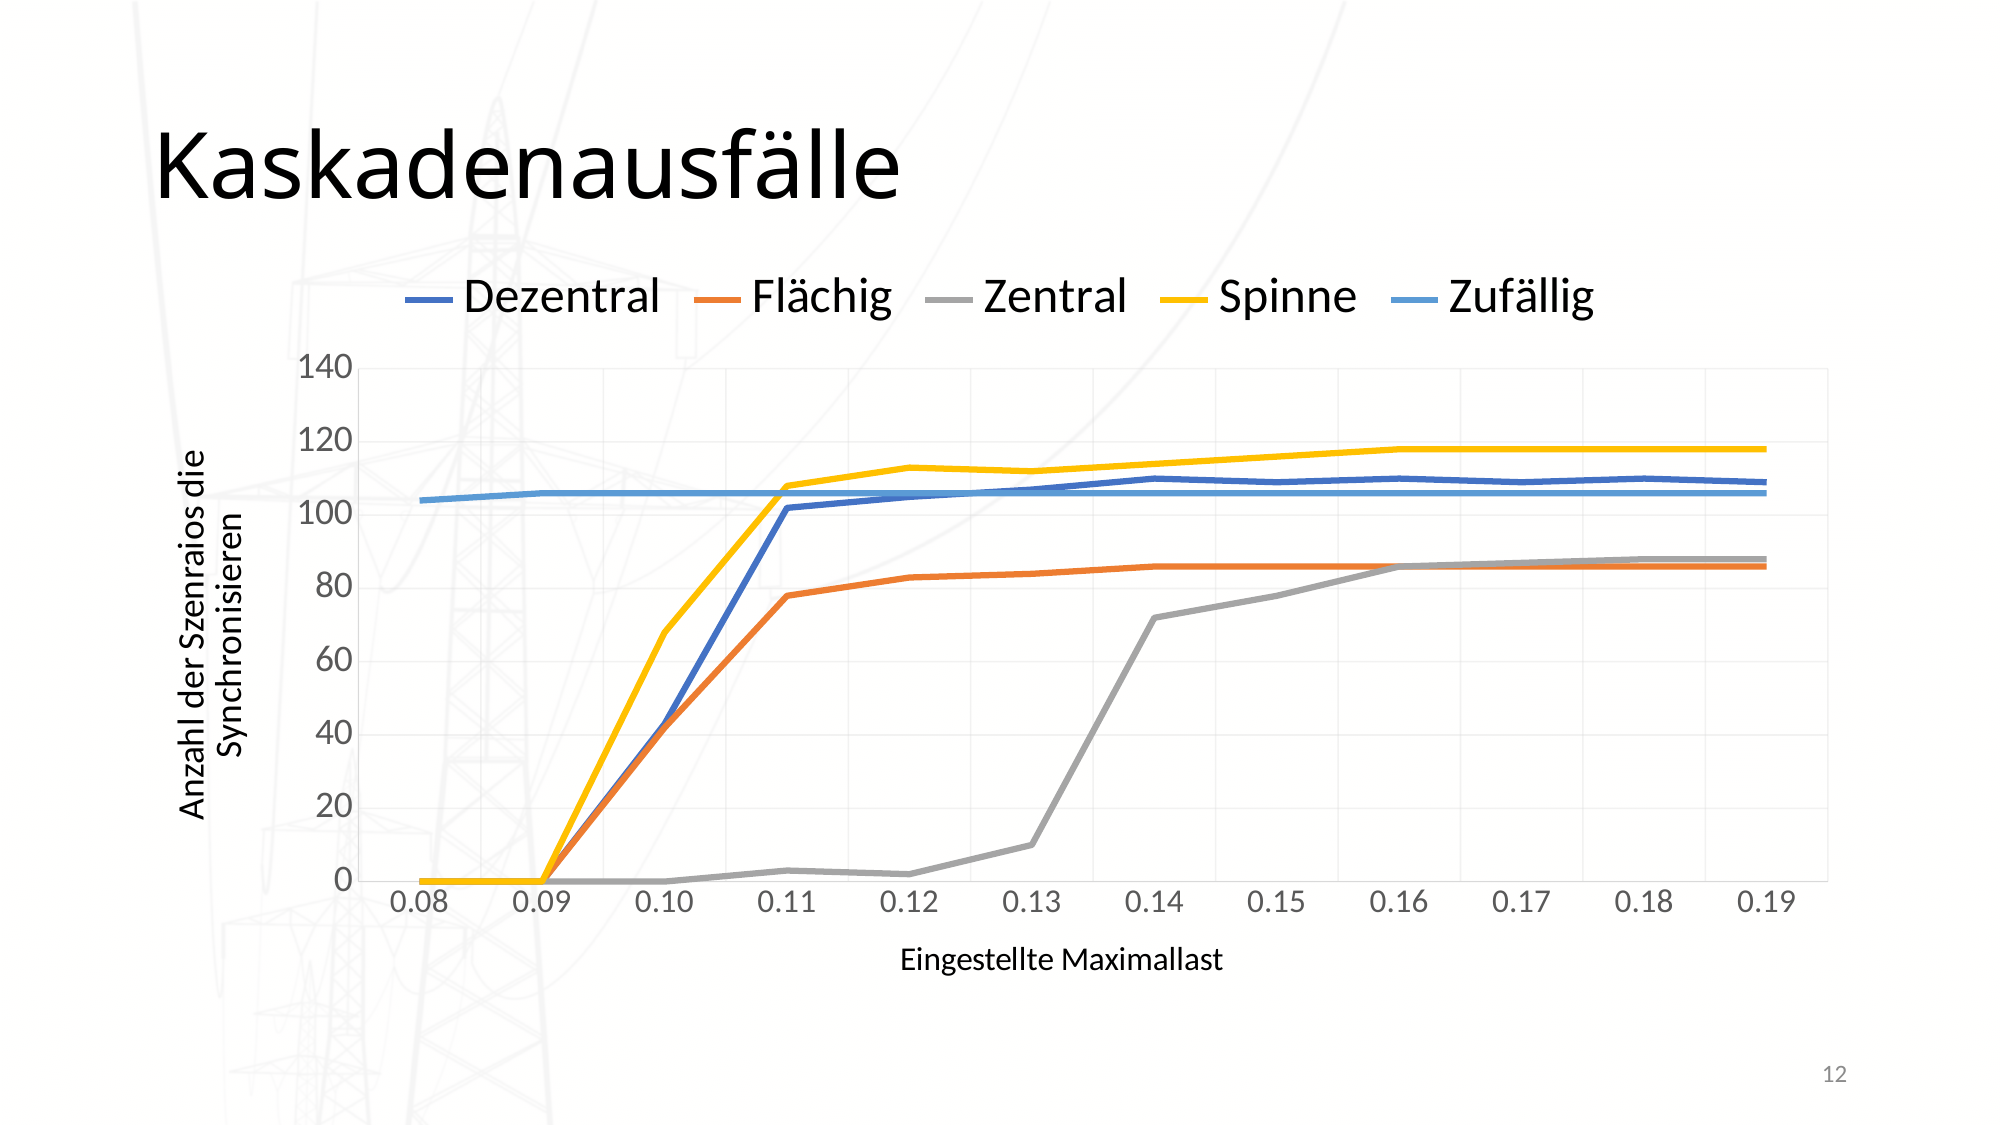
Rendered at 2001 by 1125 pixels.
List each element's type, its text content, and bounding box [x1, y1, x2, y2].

slide_number 12 [1412, 1042, 1863, 1103]
chart [137, 253, 1863, 1014]
title Kaskadenausfälle [137, 59, 1863, 253]
